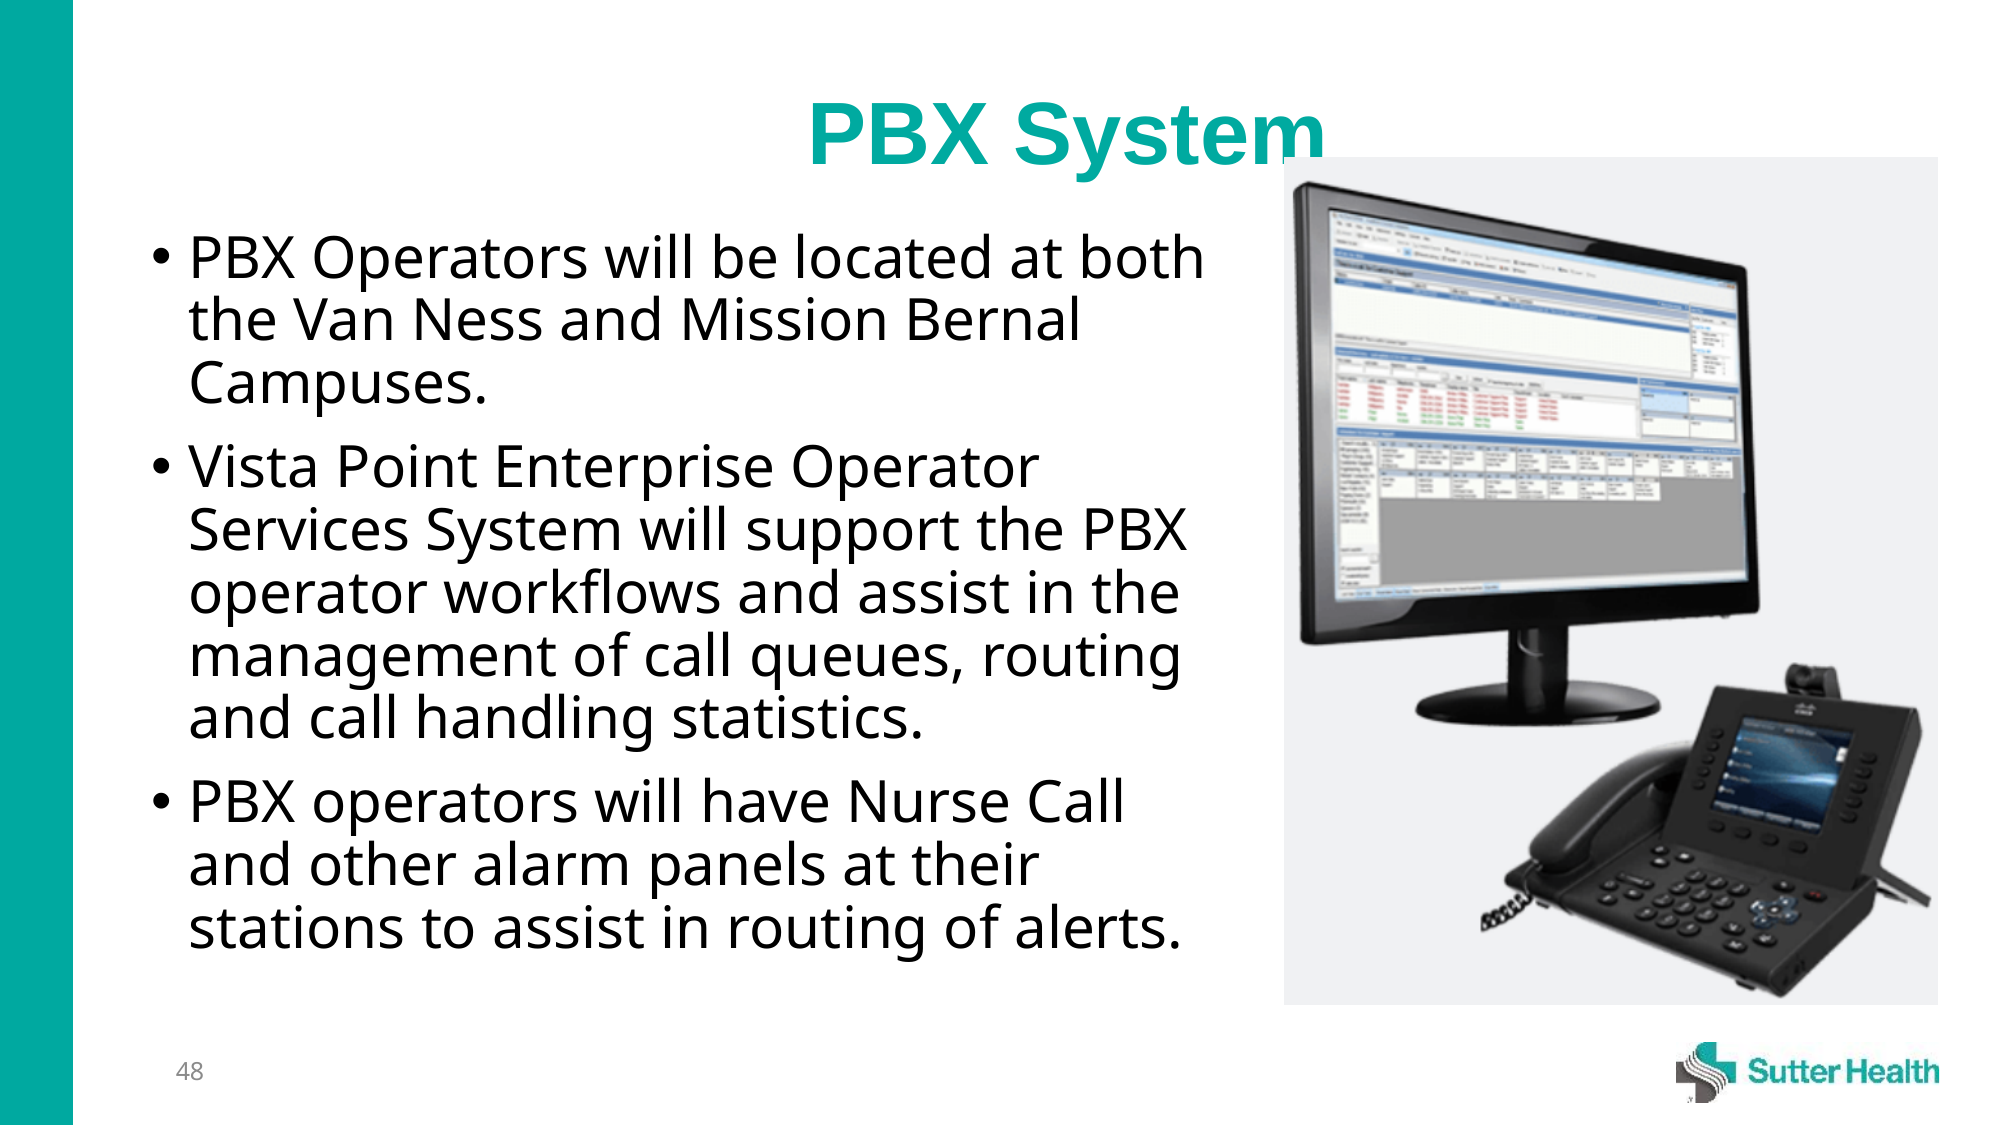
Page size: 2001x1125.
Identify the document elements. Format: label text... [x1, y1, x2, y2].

list PBX Operators will be located at both the Van Ness and Mission Bernal Campuses. Vista Point Enterprise Operator Services System will support the PBX operator workflows and assist in the management of call queues, routing and call handling statistics. PBX operators will have Nurse Call and other alarm panels at their stations to assist in routing of alerts. [136, 221, 1250, 1005]
picture [1284, 157, 1938, 1005]
slide_number 48 [136, 1042, 220, 1103]
title PBX System [136, 50, 2000, 221]
picture [1676, 1042, 1940, 1103]
